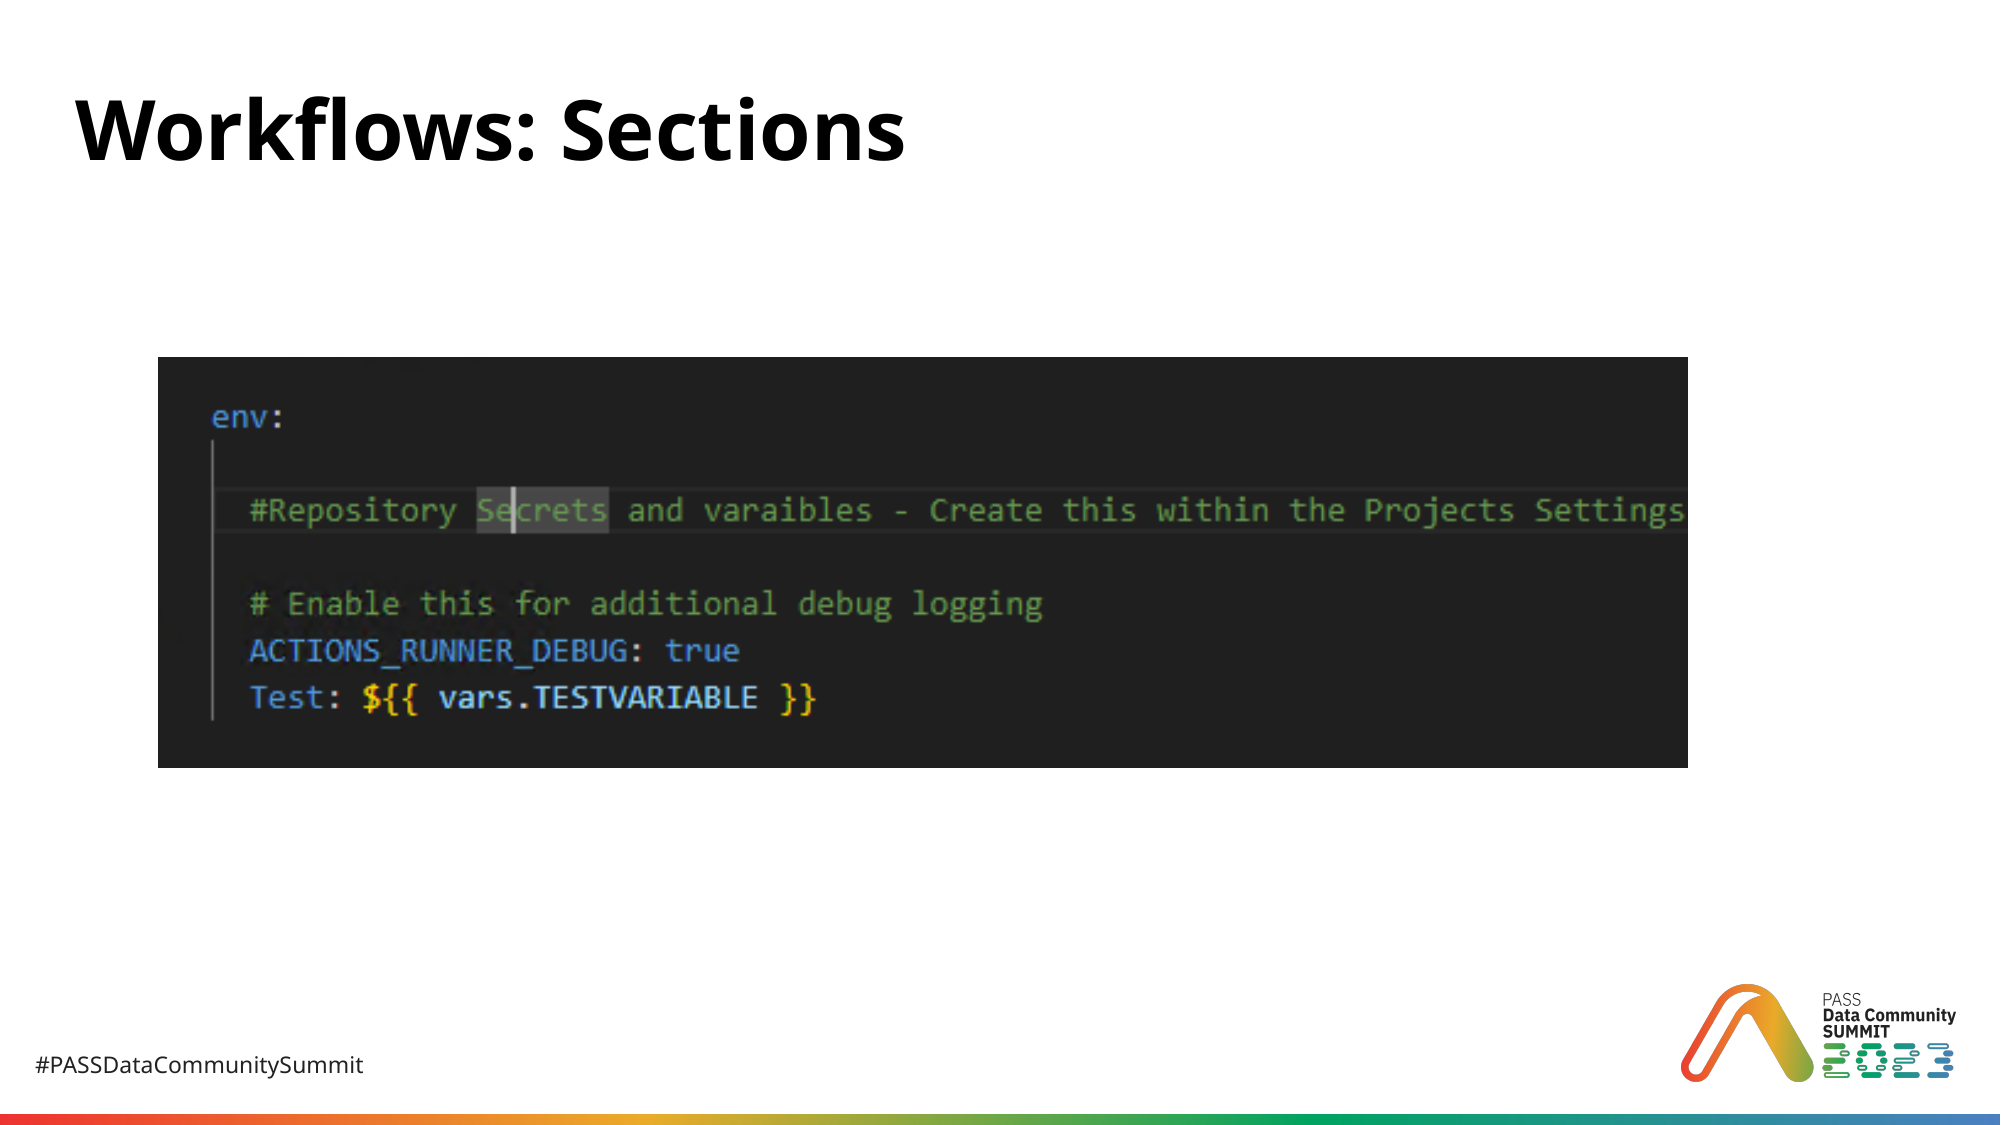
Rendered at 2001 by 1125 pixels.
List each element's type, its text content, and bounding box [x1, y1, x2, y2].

picture [1681, 984, 1956, 1082]
title Workflows: Sections [60, 80, 1606, 299]
picture [0, 1114, 2000, 1125]
picture [158, 357, 1688, 768]
